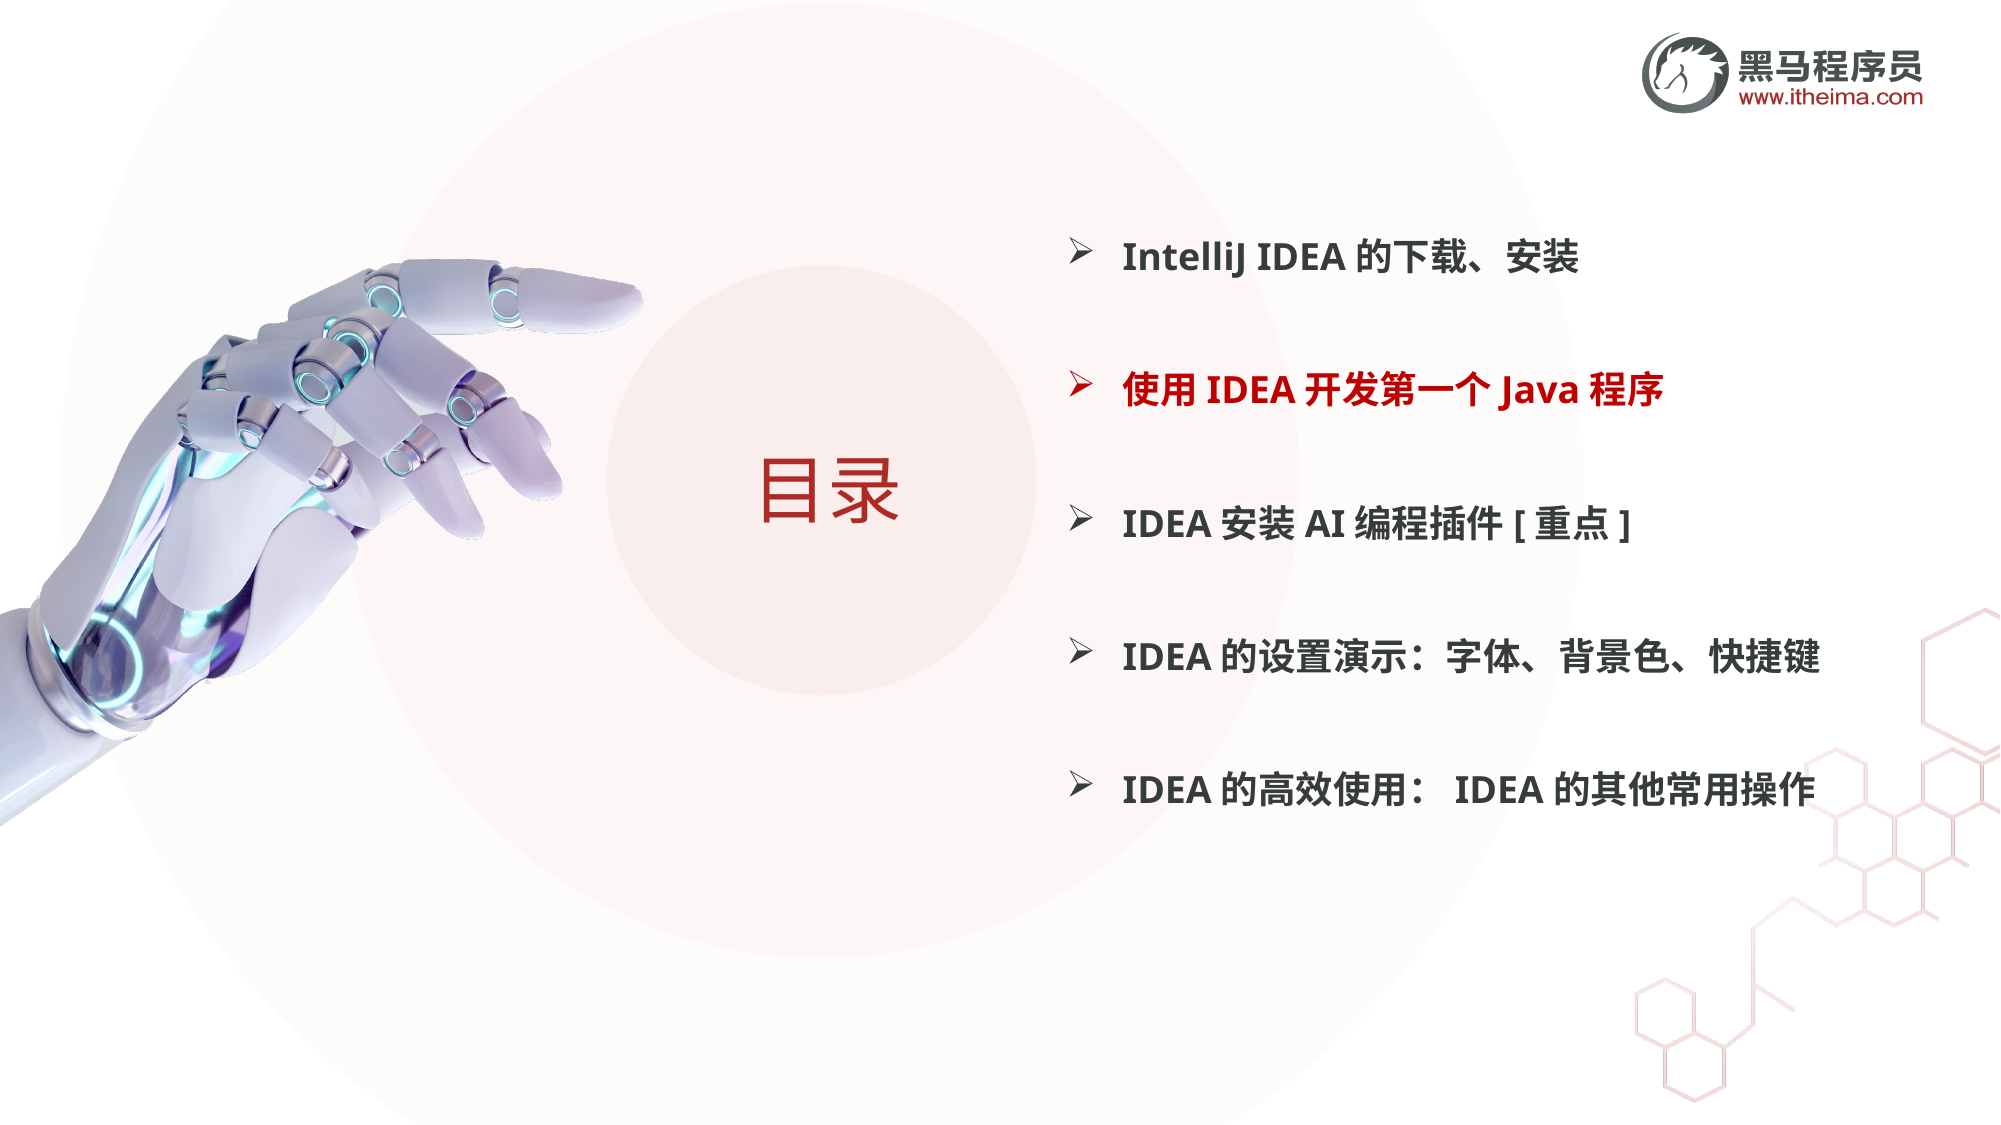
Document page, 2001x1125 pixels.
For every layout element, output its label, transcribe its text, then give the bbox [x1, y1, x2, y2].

picture [1633, 24, 1937, 125]
picture [0, 37, 660, 977]
text_box 组合几个键快速完成某件事，可用来提高开发效率。 [1635, 629, 1963, 1081]
text_box project（工程） module（模块） package（包） class（类） [1635, 608, 1985, 1102]
list IntelliJ IDEA的下载、安装 使用IDEA开发第一个Java程序 IDEA安装AI编程插件[重点] IDEA的设置演示：字体、背景色、快捷键 IDEA的高效使用：IDEA的其他常用操作 [1051, 272, 1921, 705]
